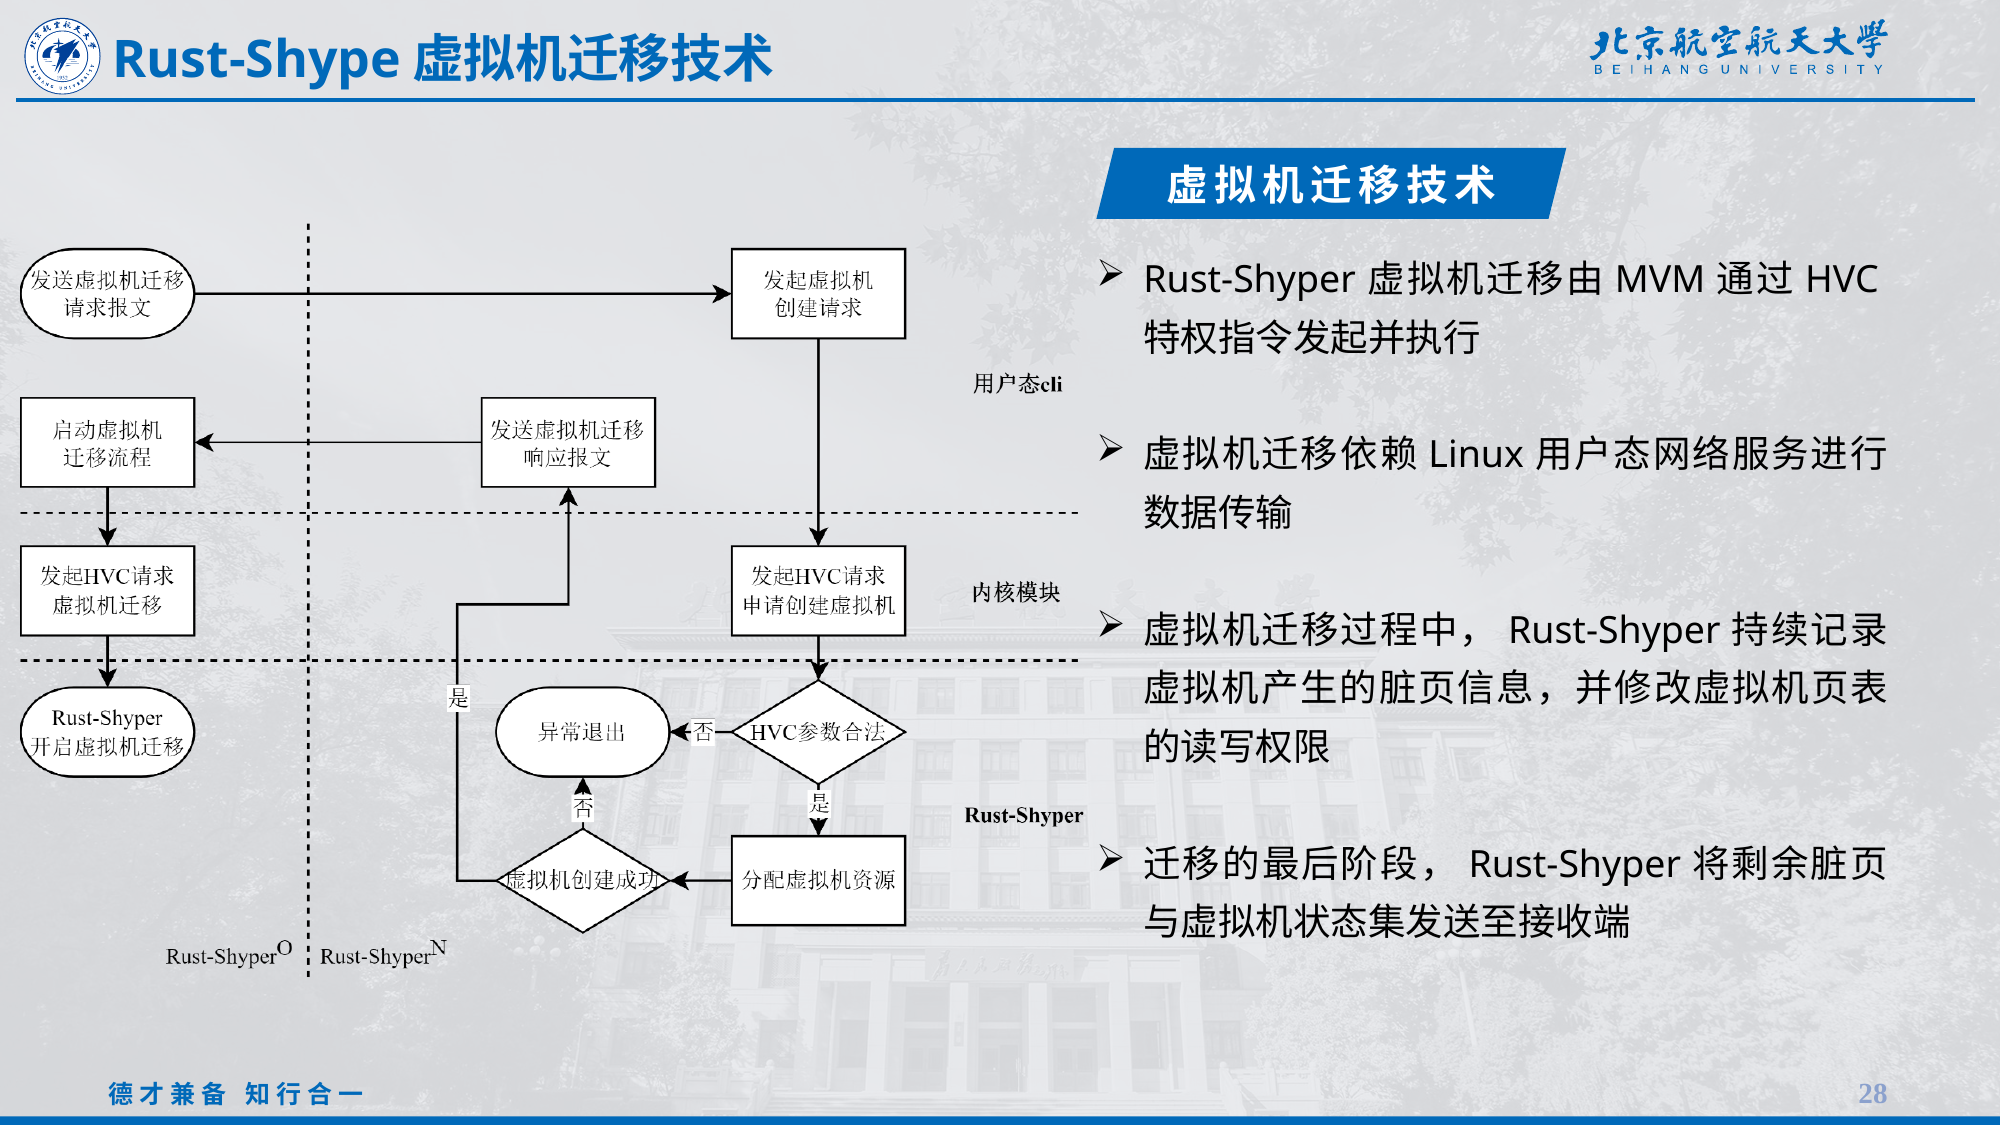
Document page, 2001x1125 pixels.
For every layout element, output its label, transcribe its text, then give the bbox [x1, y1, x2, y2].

slide_number 28 [1437, 1080, 1888, 1105]
picture [19, 218, 1111, 980]
text_box Rust-Shyper虚拟机迁移由MVM通过HVC特权指令发起并执行 虚拟机迁移依赖Linux用户态网络服务进行数据传输 虚拟机迁移过程中，Rust-Shyper持续记录虚拟机产生的脏页信息，并修改虚拟机页表的读写权限 迁移的最后阶段，Rust-Shyper将剩余脏页与虚拟机状态集发送至接收端 [1096, 241, 1888, 1002]
text_box 虚拟机迁移技术 [1095, 146, 1568, 220]
list Rust-Shype虚拟机迁移技术 [112, 25, 869, 97]
